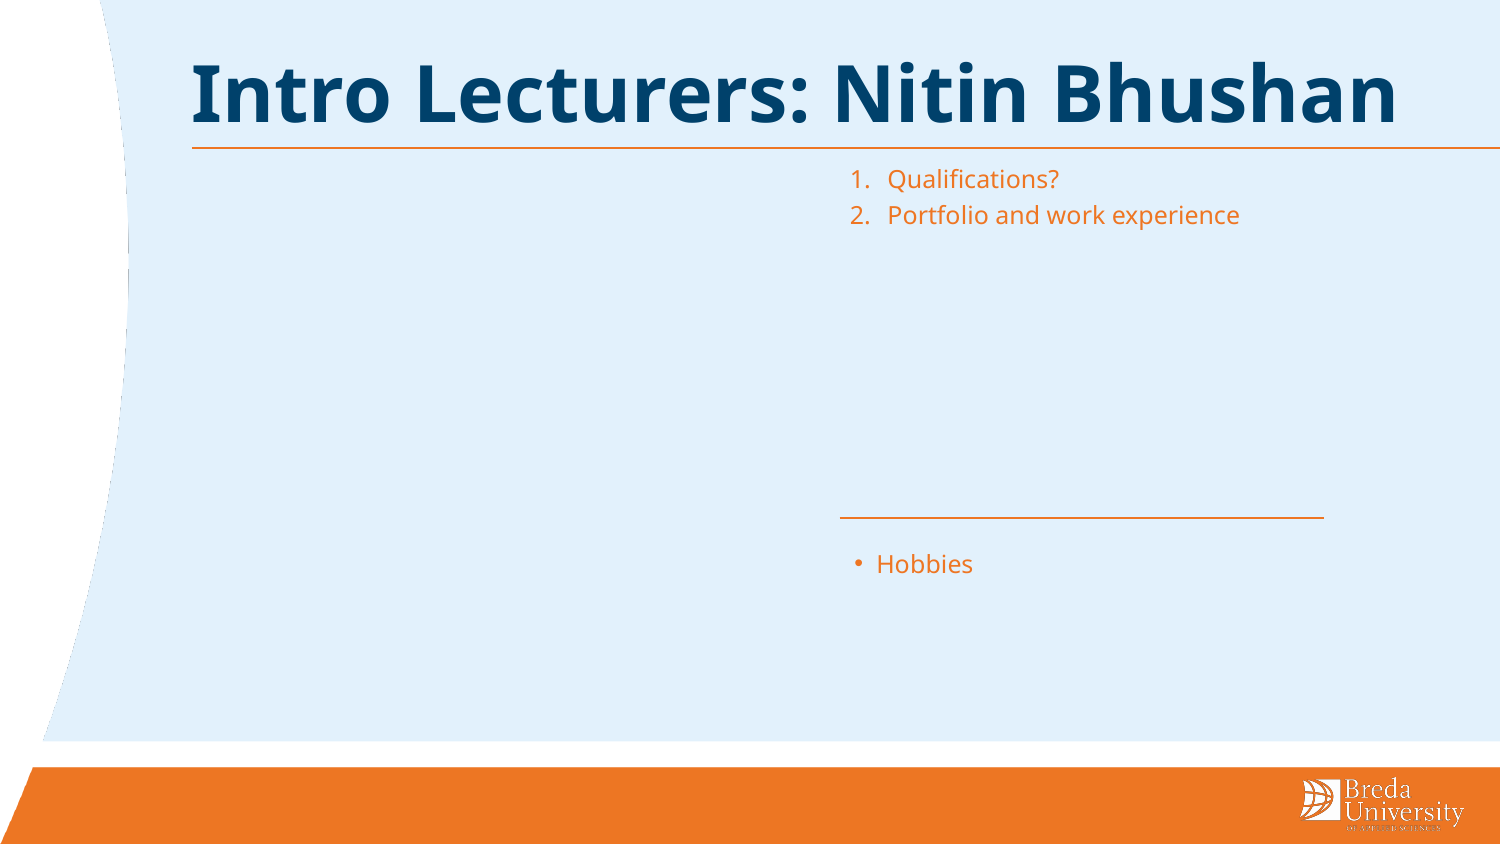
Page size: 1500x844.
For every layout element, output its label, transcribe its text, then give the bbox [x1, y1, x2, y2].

picture [0, 0, 1500, 844]
title Intro Lecturers: Nitin Bhushan [191, 2, 1432, 138]
text_box Qualifications? Portfolio and work experience [835, 150, 1341, 501]
text_box Hobbies [839, 534, 1345, 844]
